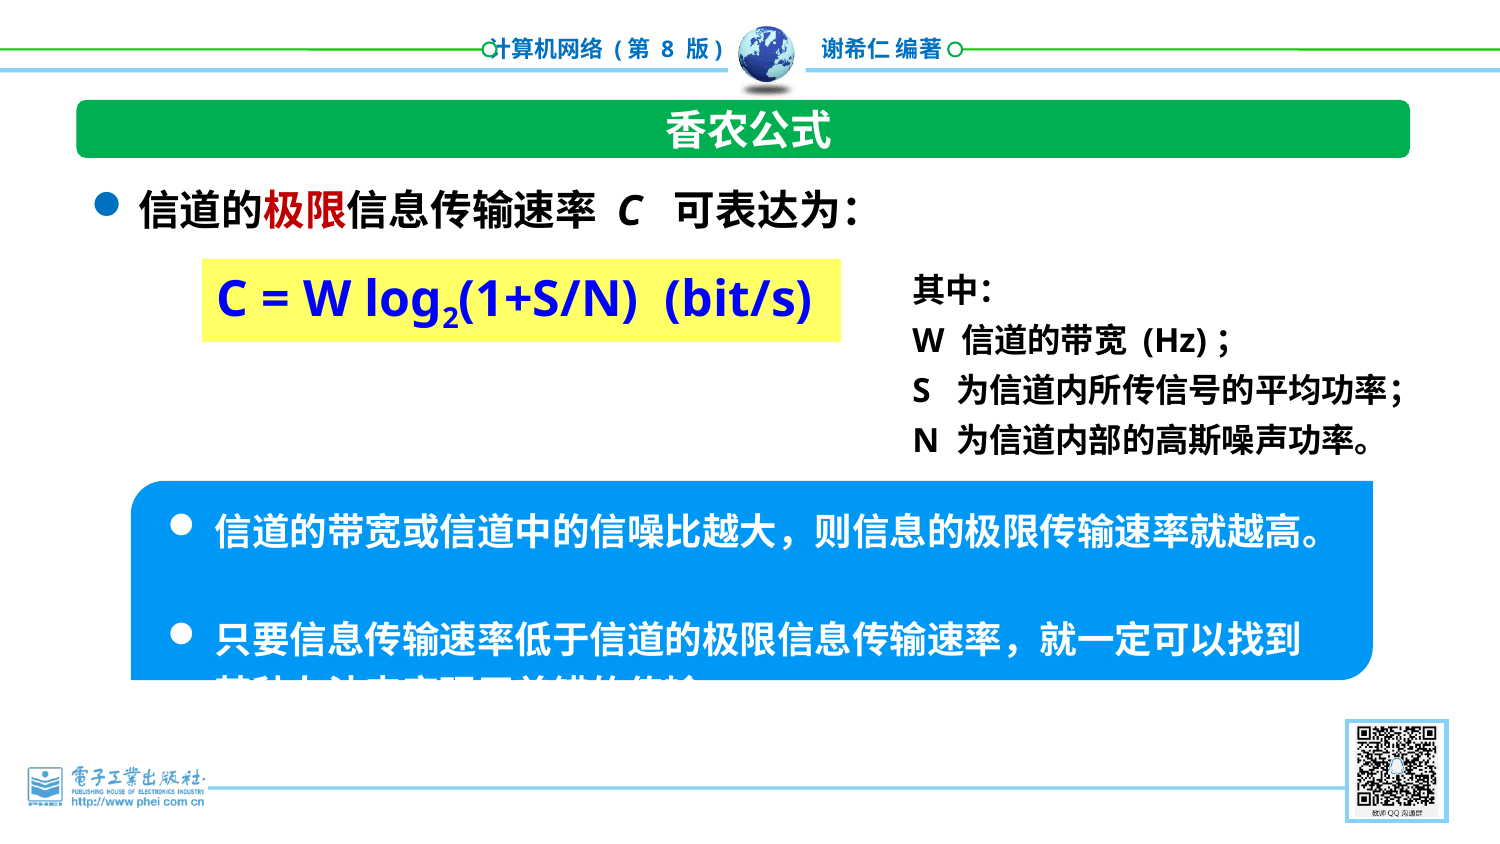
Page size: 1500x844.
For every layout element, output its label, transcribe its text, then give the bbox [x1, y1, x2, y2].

picture [736, 24, 796, 99]
text_box [128, 478, 1375, 683]
picture [1355, 724, 1438, 817]
list 信道的极限信息传输速率 C 可表达为： [76, 158, 1410, 712]
text_box 信道的带宽或信道中的信噪比越大，则信息的极限传输速率就越高。 只要信息传输速率低于信道的极限信息传输速率，就一定可以找到某种办法来实现无差错的传输。 [152, 490, 1343, 723]
text_box C = W log2(1+S/N) (bit/s) [202, 258, 842, 342]
text_box 其中： W 信道的带宽 (Hz)； S 为信道内所传信号的平均功率； N 为信道内部的高斯噪声功率。 [897, 251, 1494, 467]
list 香农公式 [204, 99, 1293, 158]
picture [23, 764, 208, 809]
